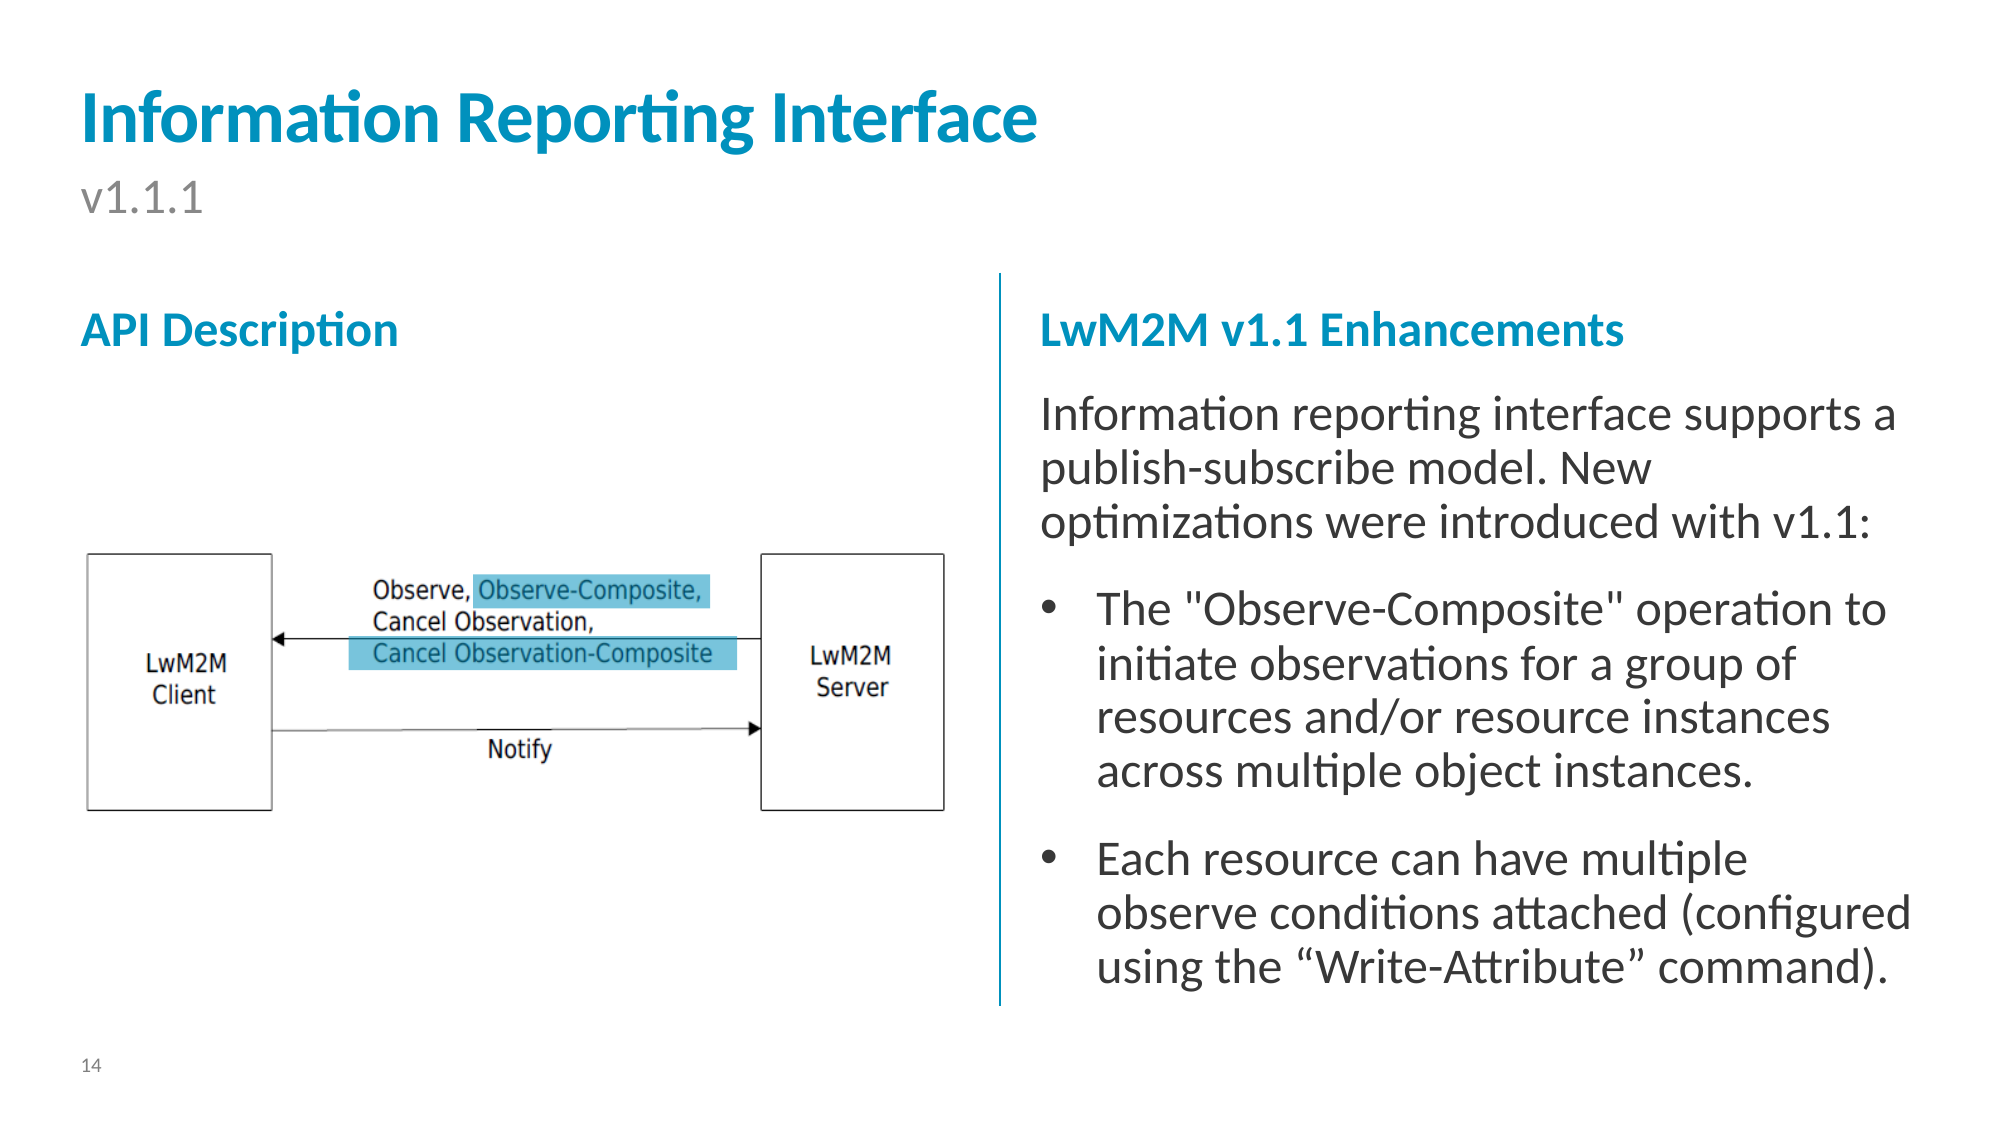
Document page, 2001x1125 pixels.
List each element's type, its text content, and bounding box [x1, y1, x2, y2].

title Information Reporting Interface [80, 48, 1915, 158]
list Information reporting interface supports a publish-subscribe model. New optimizations were introduced with v1.1: The "Observe-Composite" operation to initiate observations for a group of resources and/or resource instances across multiple object instances. Each resource can have multiple observe conditions attached (configured using the “Write-Attribute” command). [1040, 387, 1915, 1050]
list LwM2M v1.1 Enhancements [1040, 265, 1916, 358]
list v1.1.1 [80, 170, 1915, 228]
list API Description [80, 265, 956, 358]
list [80, 546, 956, 820]
